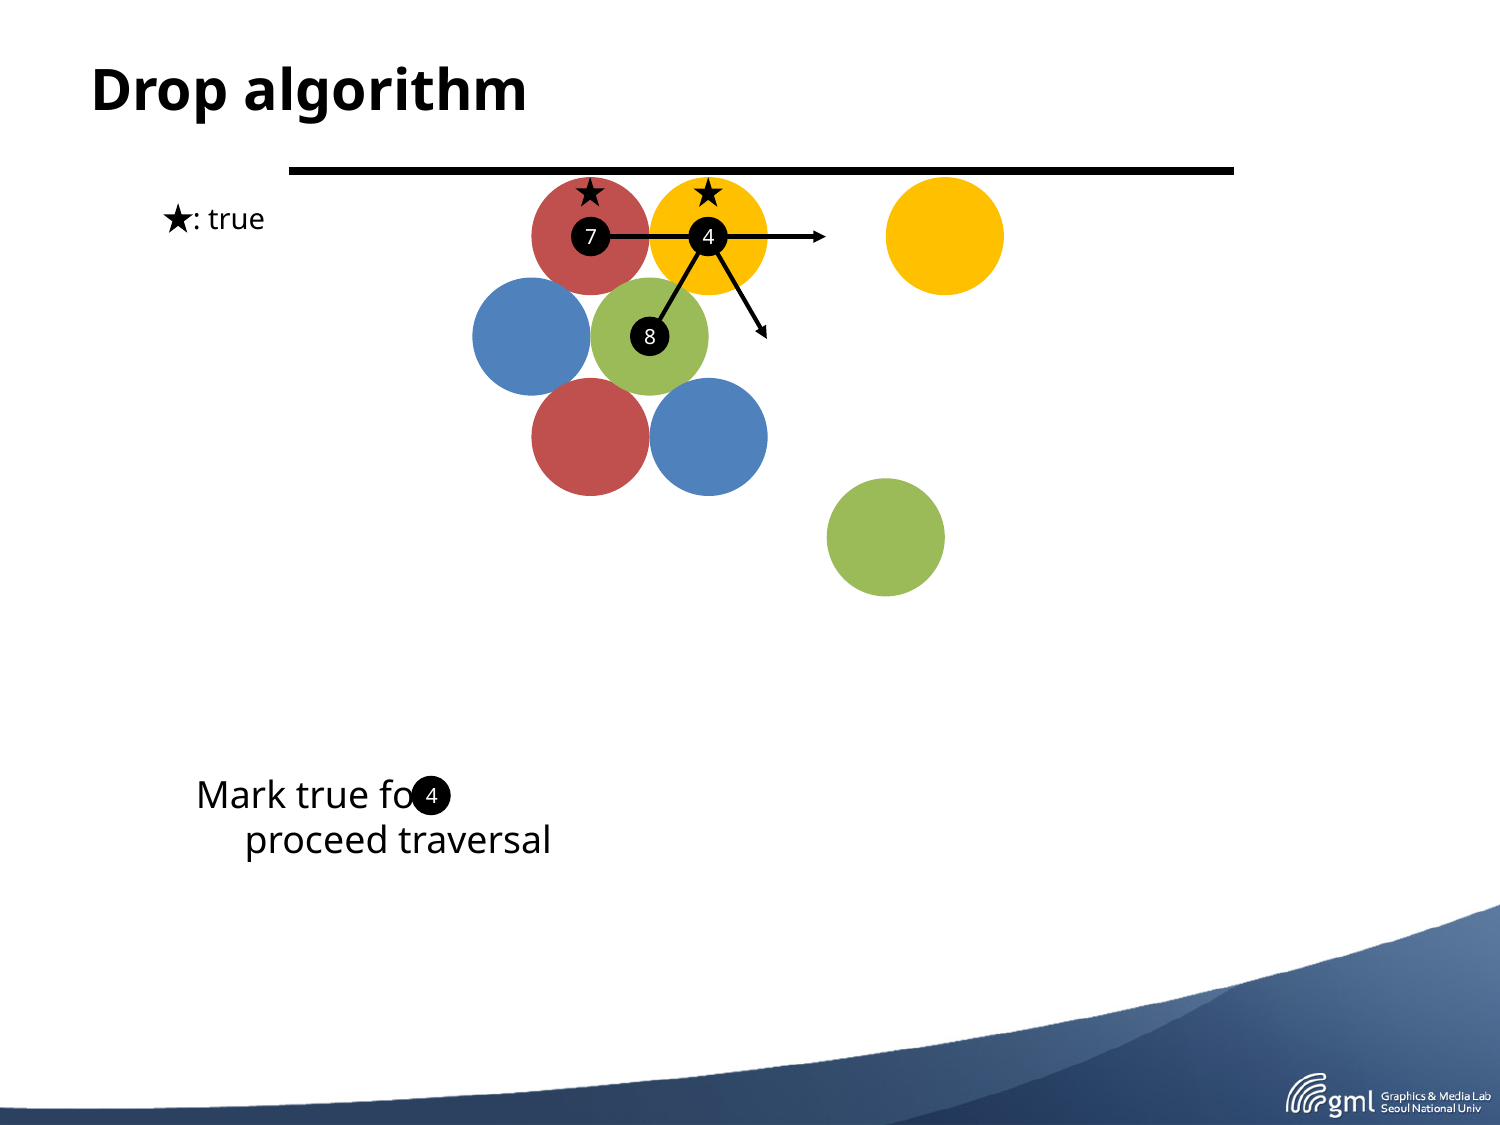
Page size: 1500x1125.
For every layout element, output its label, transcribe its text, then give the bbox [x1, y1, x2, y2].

picture [0, 0, 1500, 1125]
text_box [162, 193, 281, 245]
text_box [165, 763, 583, 870]
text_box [569, 215, 613, 257]
title Drop algorithm [75, 45, 1425, 129]
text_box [628, 315, 672, 357]
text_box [472, 176, 1005, 597]
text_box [589, 228, 827, 347]
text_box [687, 215, 730, 257]
